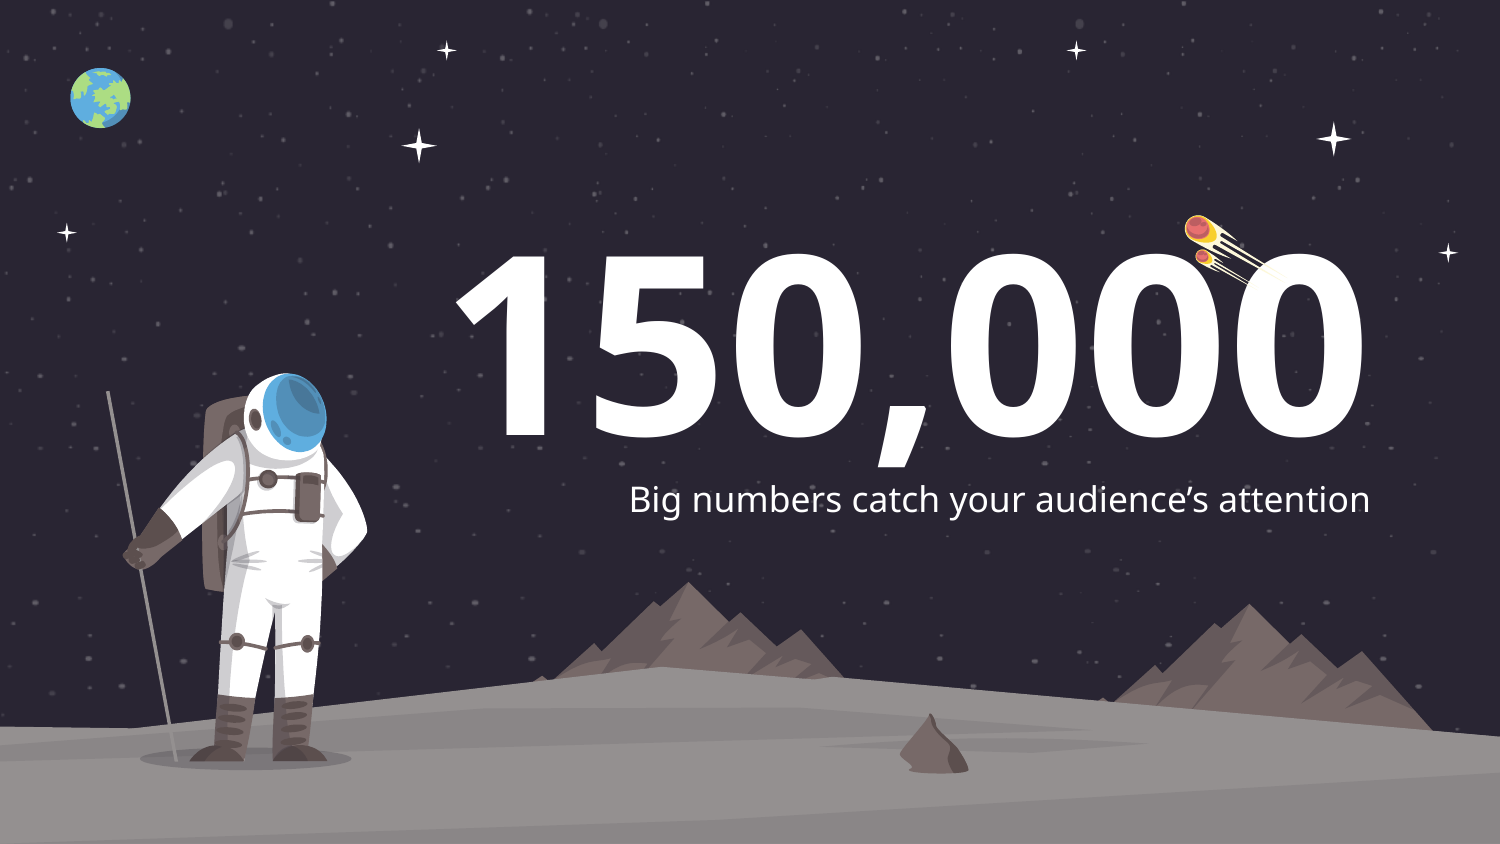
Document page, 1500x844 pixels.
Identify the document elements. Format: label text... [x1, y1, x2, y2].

title 150,000 [213, 215, 1387, 456]
subtitle Big numbers catch your audience’s attention [371, 468, 1387, 529]
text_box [70, 67, 131, 129]
text_box [1316, 121, 1352, 157]
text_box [1184, 214, 1288, 291]
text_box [105, 373, 368, 771]
text_box [401, 128, 437, 164]
